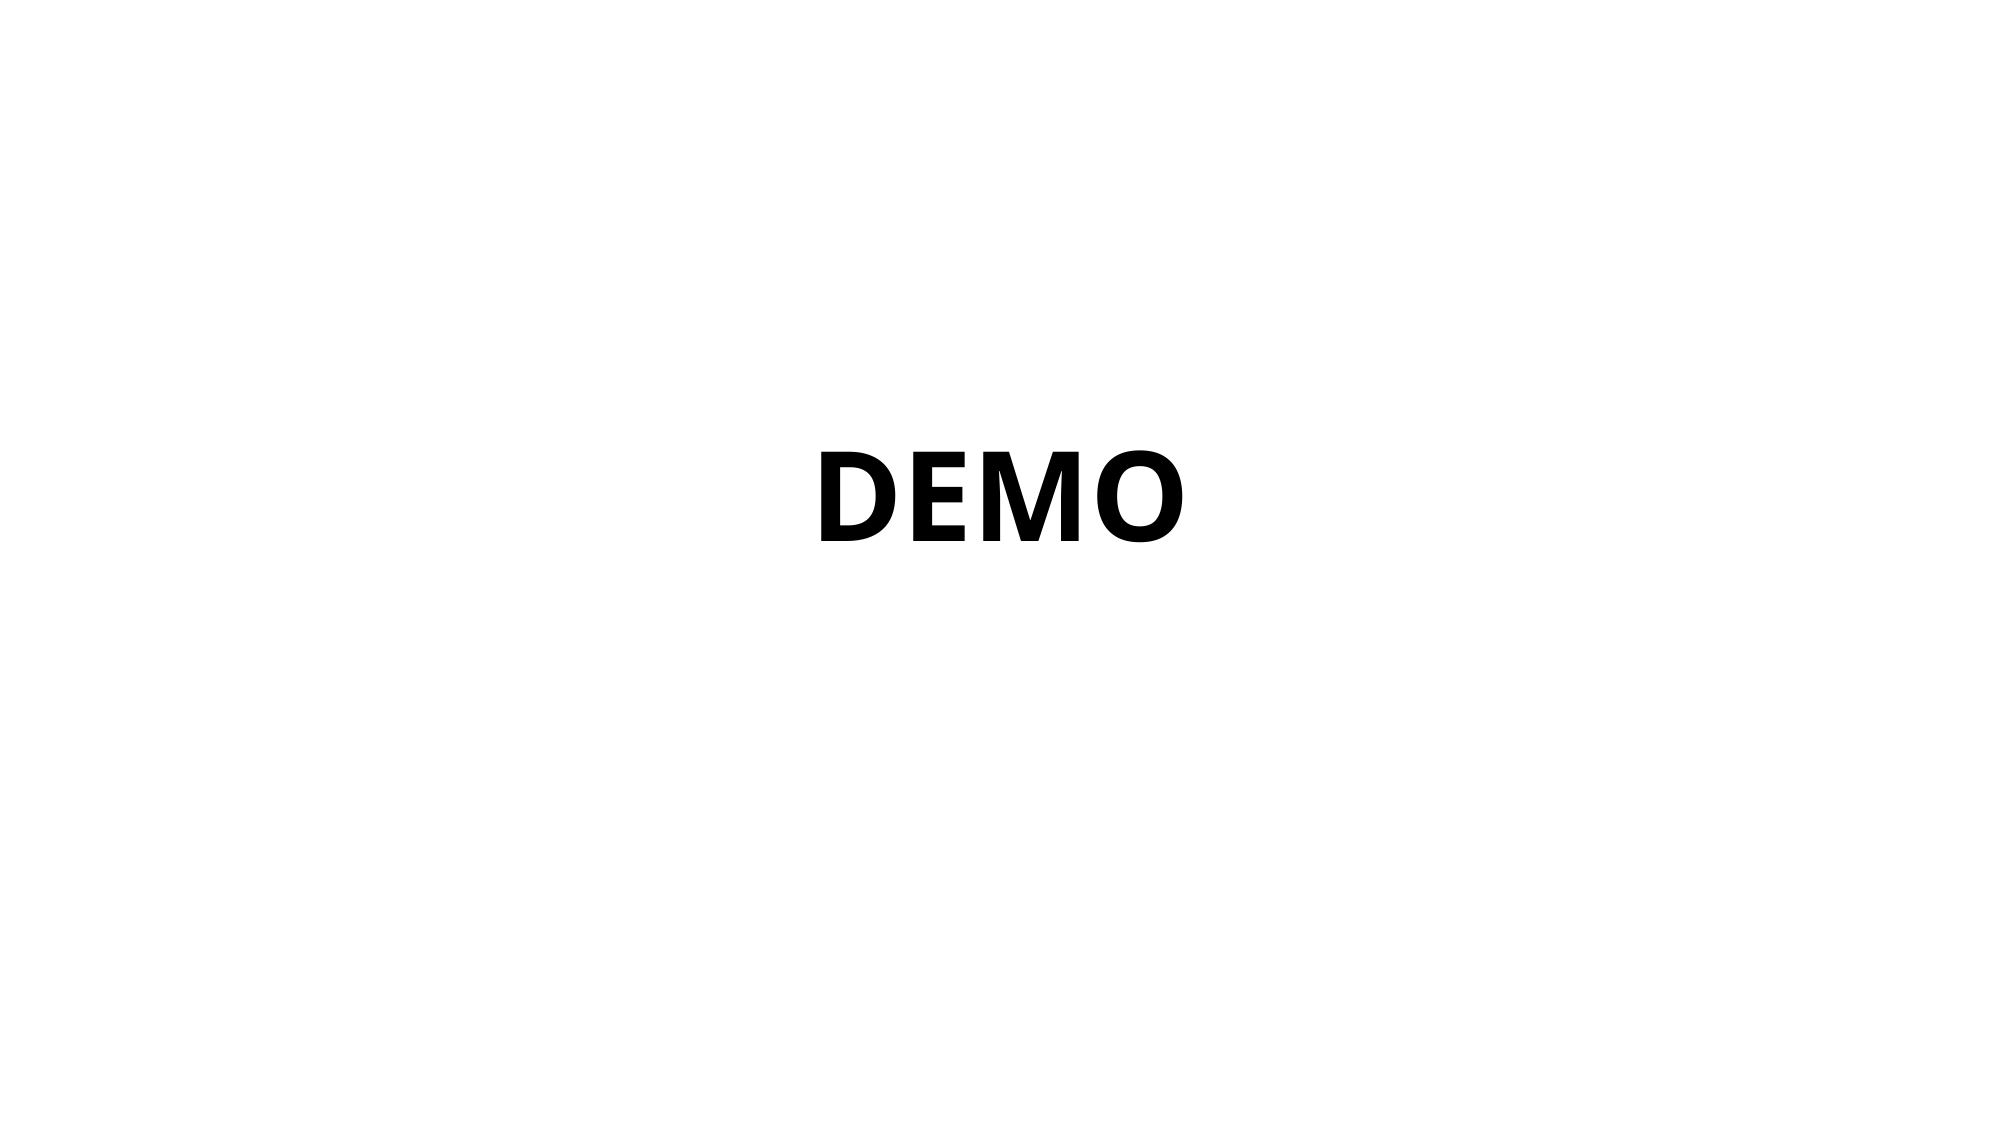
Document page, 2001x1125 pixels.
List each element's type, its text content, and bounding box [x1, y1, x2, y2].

title DEMO [249, 184, 1750, 576]
